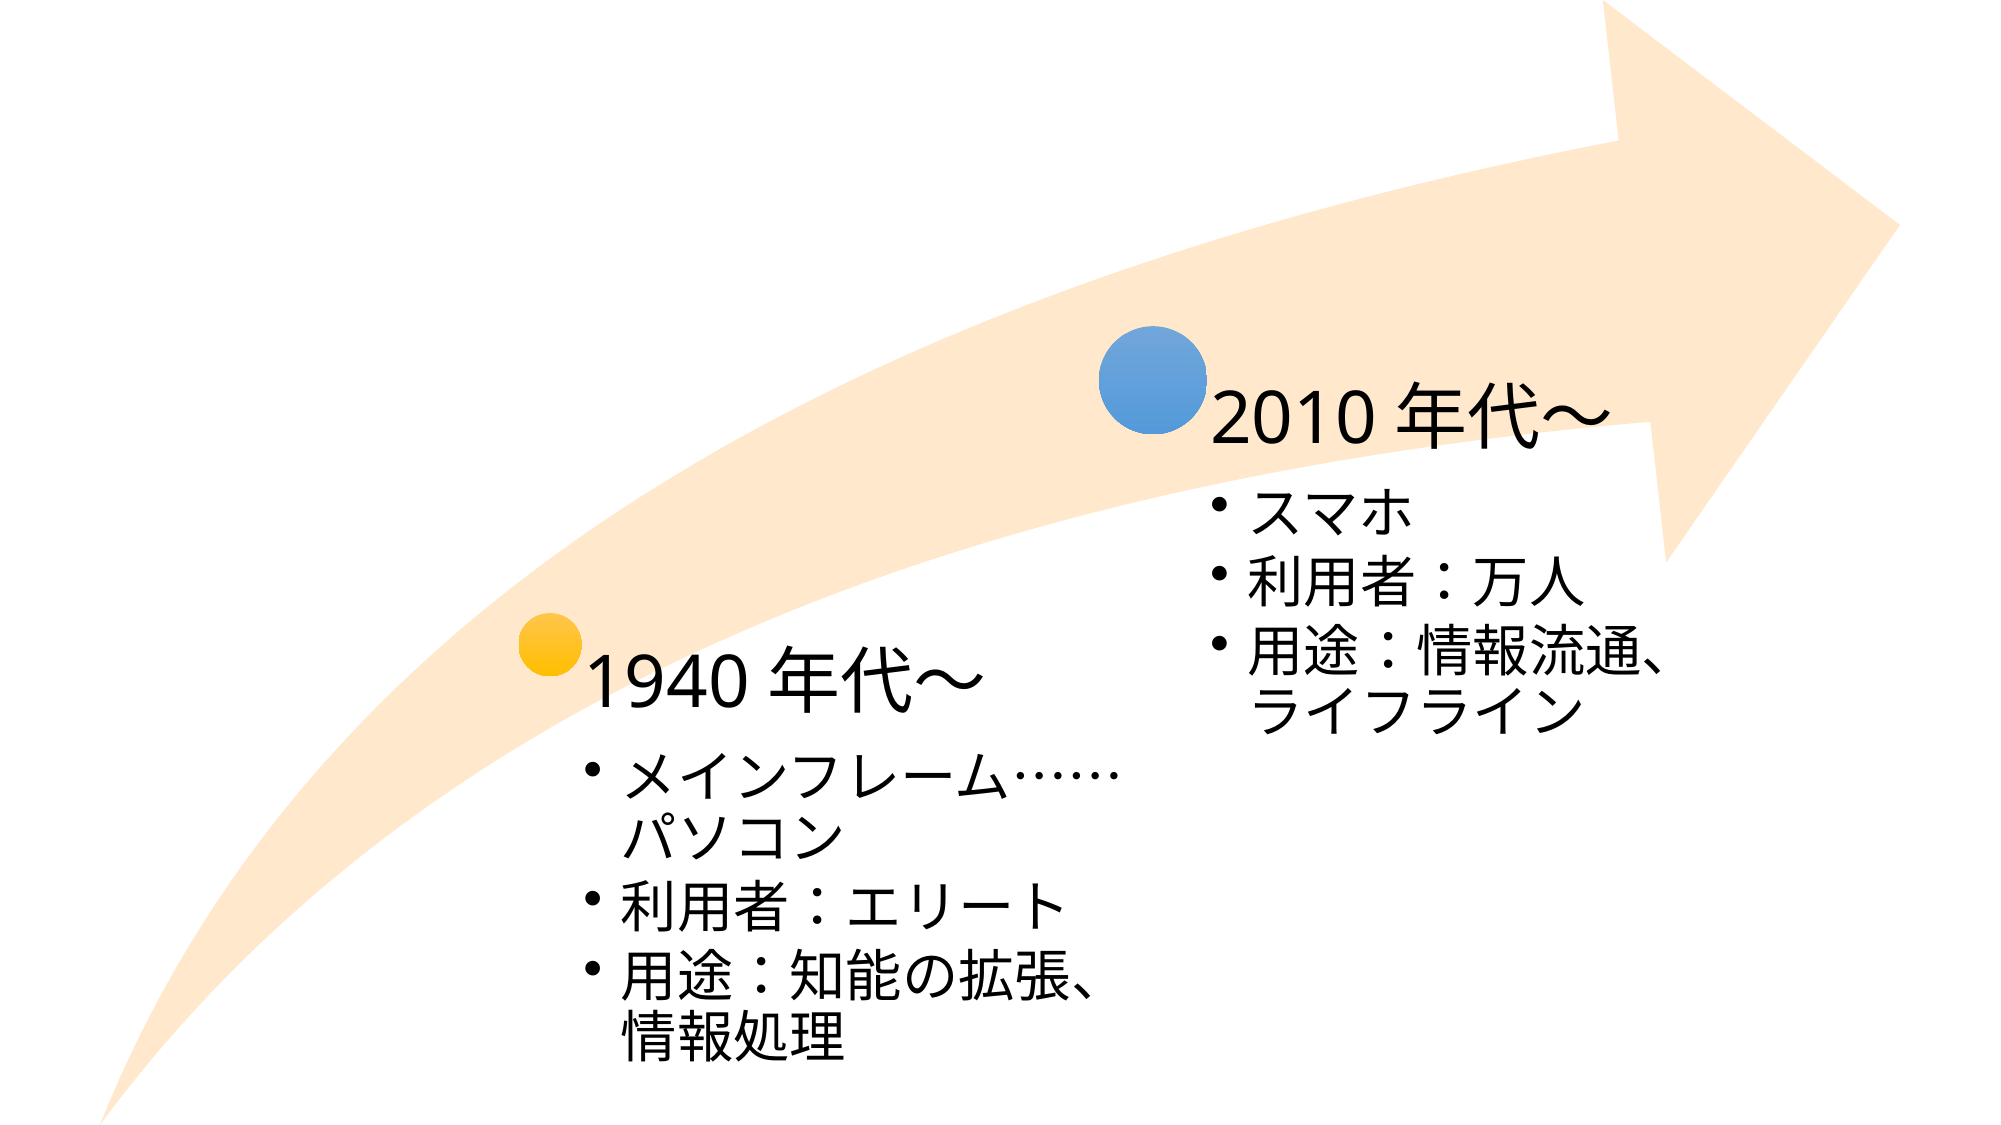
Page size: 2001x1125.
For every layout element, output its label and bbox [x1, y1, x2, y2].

text_box [0, 0, 2000, 1125]
